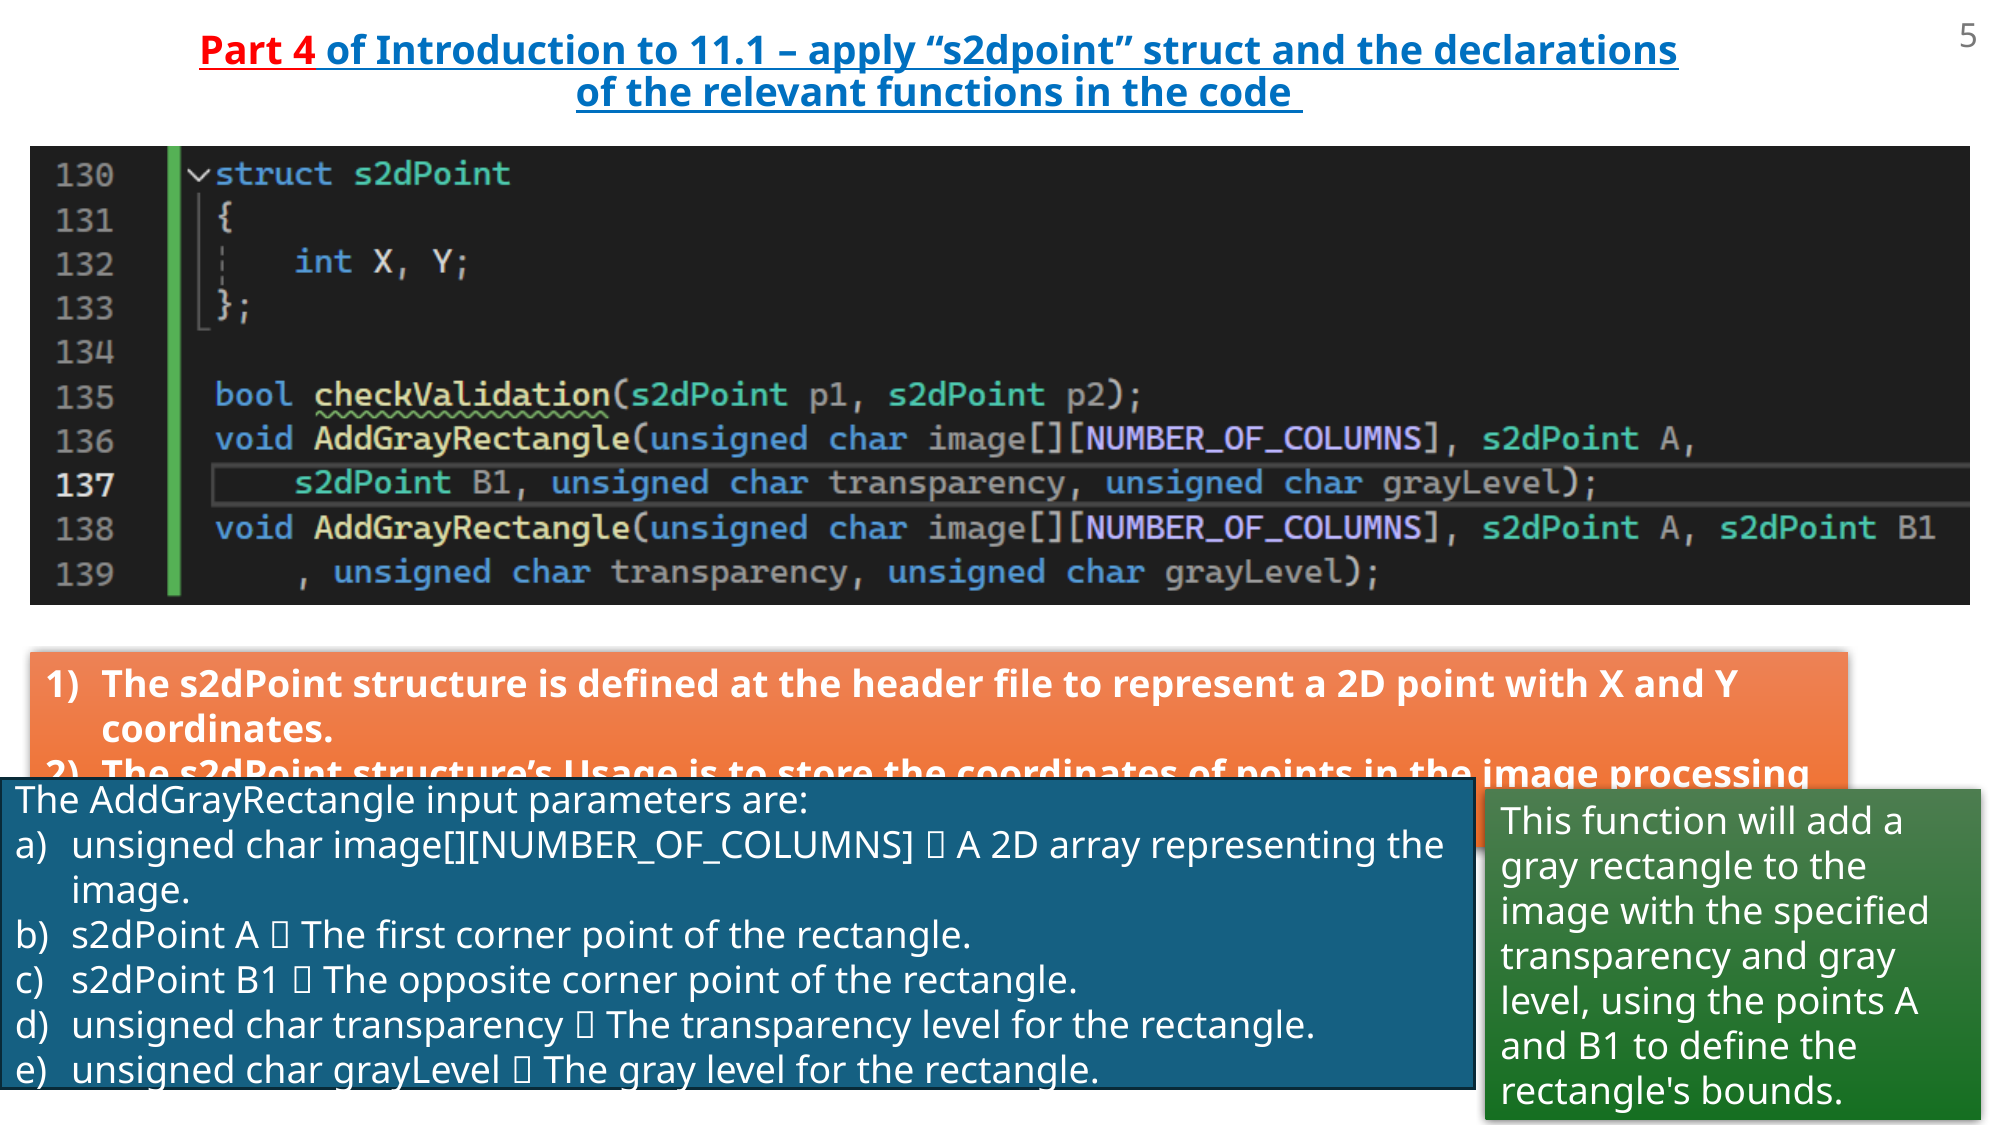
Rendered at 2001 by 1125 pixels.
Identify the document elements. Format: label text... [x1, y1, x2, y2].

text_box This function will add a gray rectangle to the image with the specified transparency and gray level, using the points A and B1 to define the rectangle's bounds. [1485, 789, 1981, 1120]
picture [29, 146, 1971, 606]
text_box The s2dPoint structure is defined at the header file to represent a 2D point with X and Y coordinates. The s2dPoint structure’s Usage is to store the coordinates of points in the image processing functions. [30, 652, 1848, 847]
text_box 5 [1943, 6, 1996, 67]
text_box The AddGrayRectangle input parameters are: unsigned char image[][NUMBER_OF_COLUMNS]  A 2D array representing the image. s2dPoint A  The first corner point of the rectangle. s2dPoint B1  The opposite corner point of the rectangle. unsigned char transparency  The transparency level for the rectangle. unsigned char grayLevel  The gray level for the rectangle. [0, 777, 1476, 1090]
text_box Part 4 of Introduction to 11.1 – apply “s2dpoint” struct and the declarations of the relevant functions in the code [168, 22, 1710, 124]
